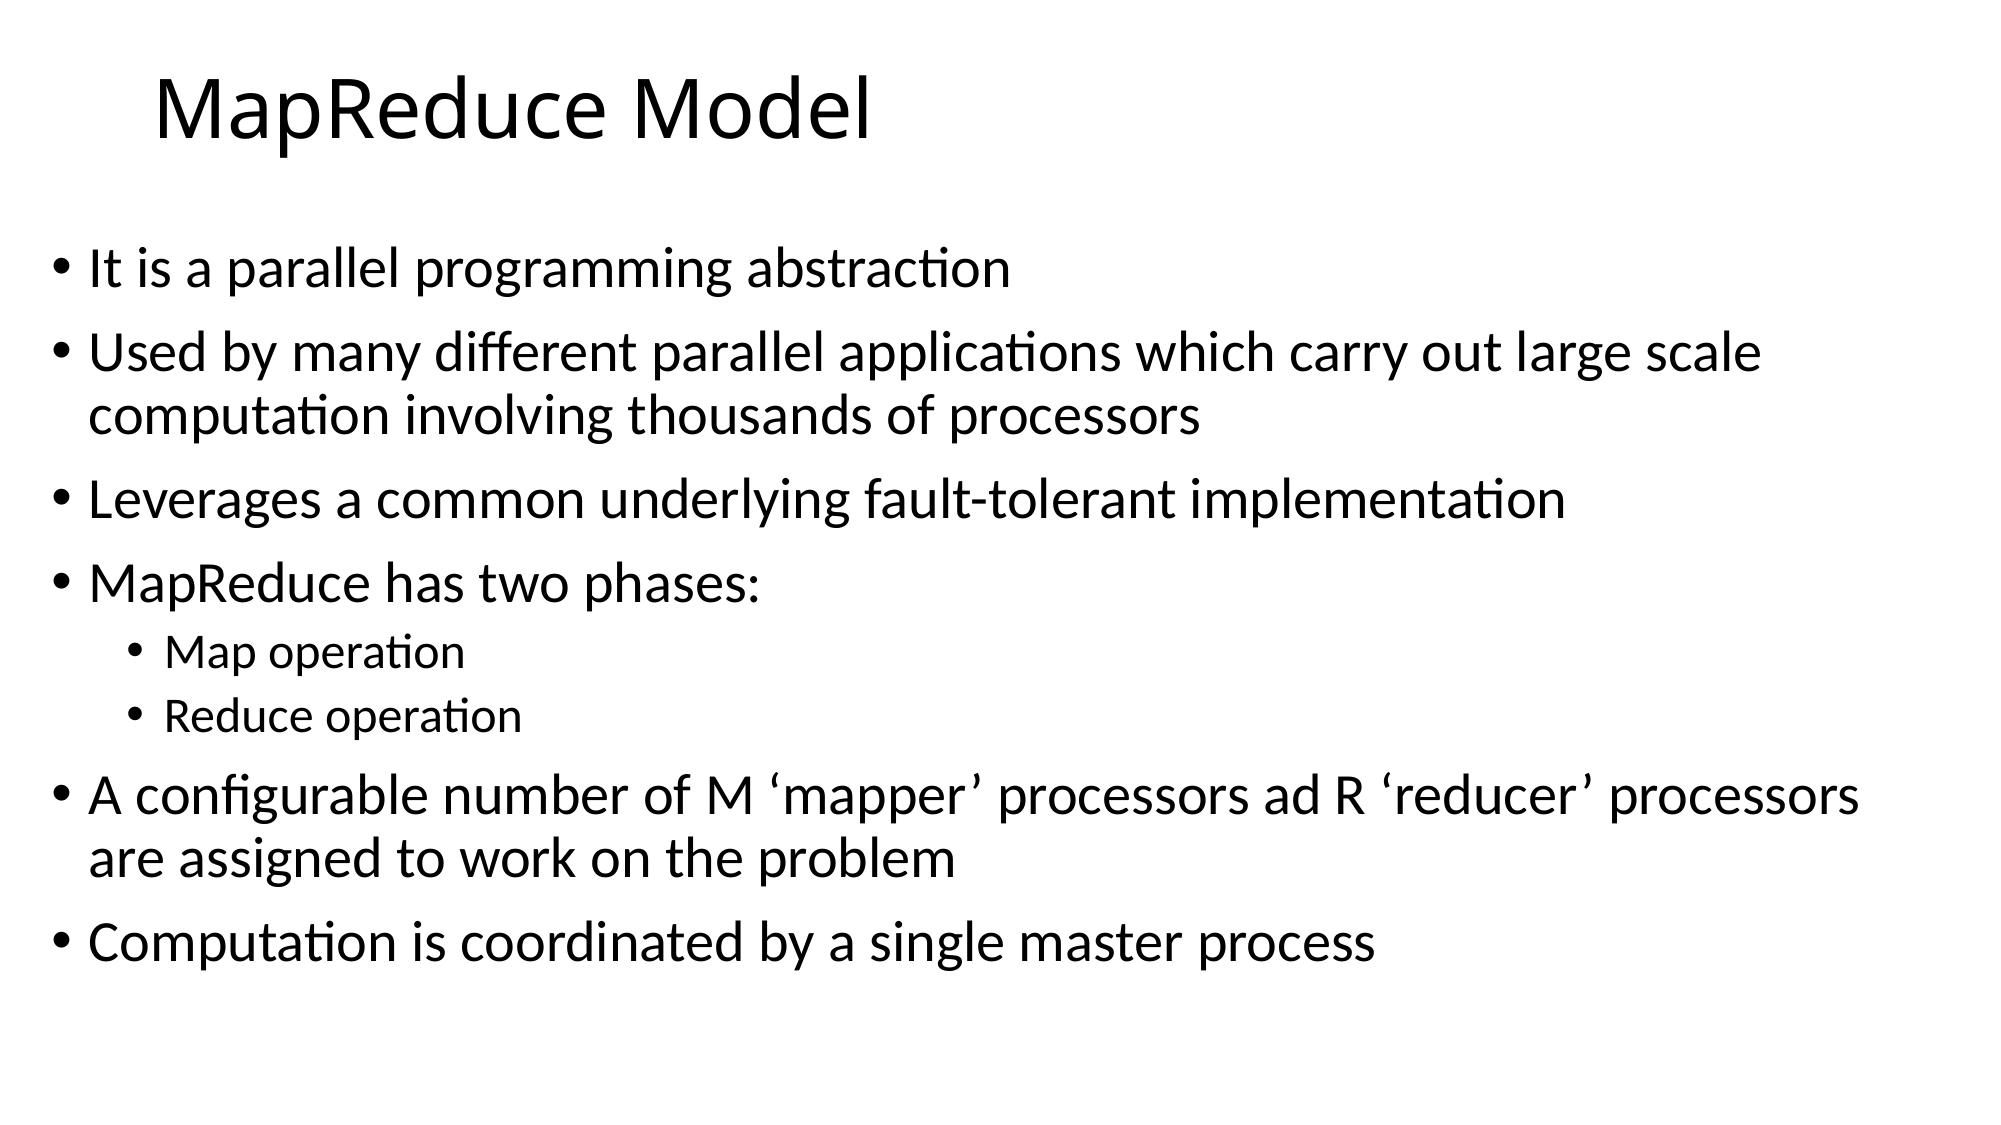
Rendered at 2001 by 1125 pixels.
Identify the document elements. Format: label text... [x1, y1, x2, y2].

list It is a parallel programming abstraction Used by many different parallel applications which carry out large scale computation involving thousands of processors Leverages a common underlying fault-tolerant implementation MapReduce has two phases: Map operation Reduce operation A configurable number of M ‘mapper’ processors ad R ‘reducer’ processors are assigned to work on the problem Computation is coordinated by a single master process [36, 230, 1956, 1094]
title MapReduce Model [137, 59, 1863, 165]
